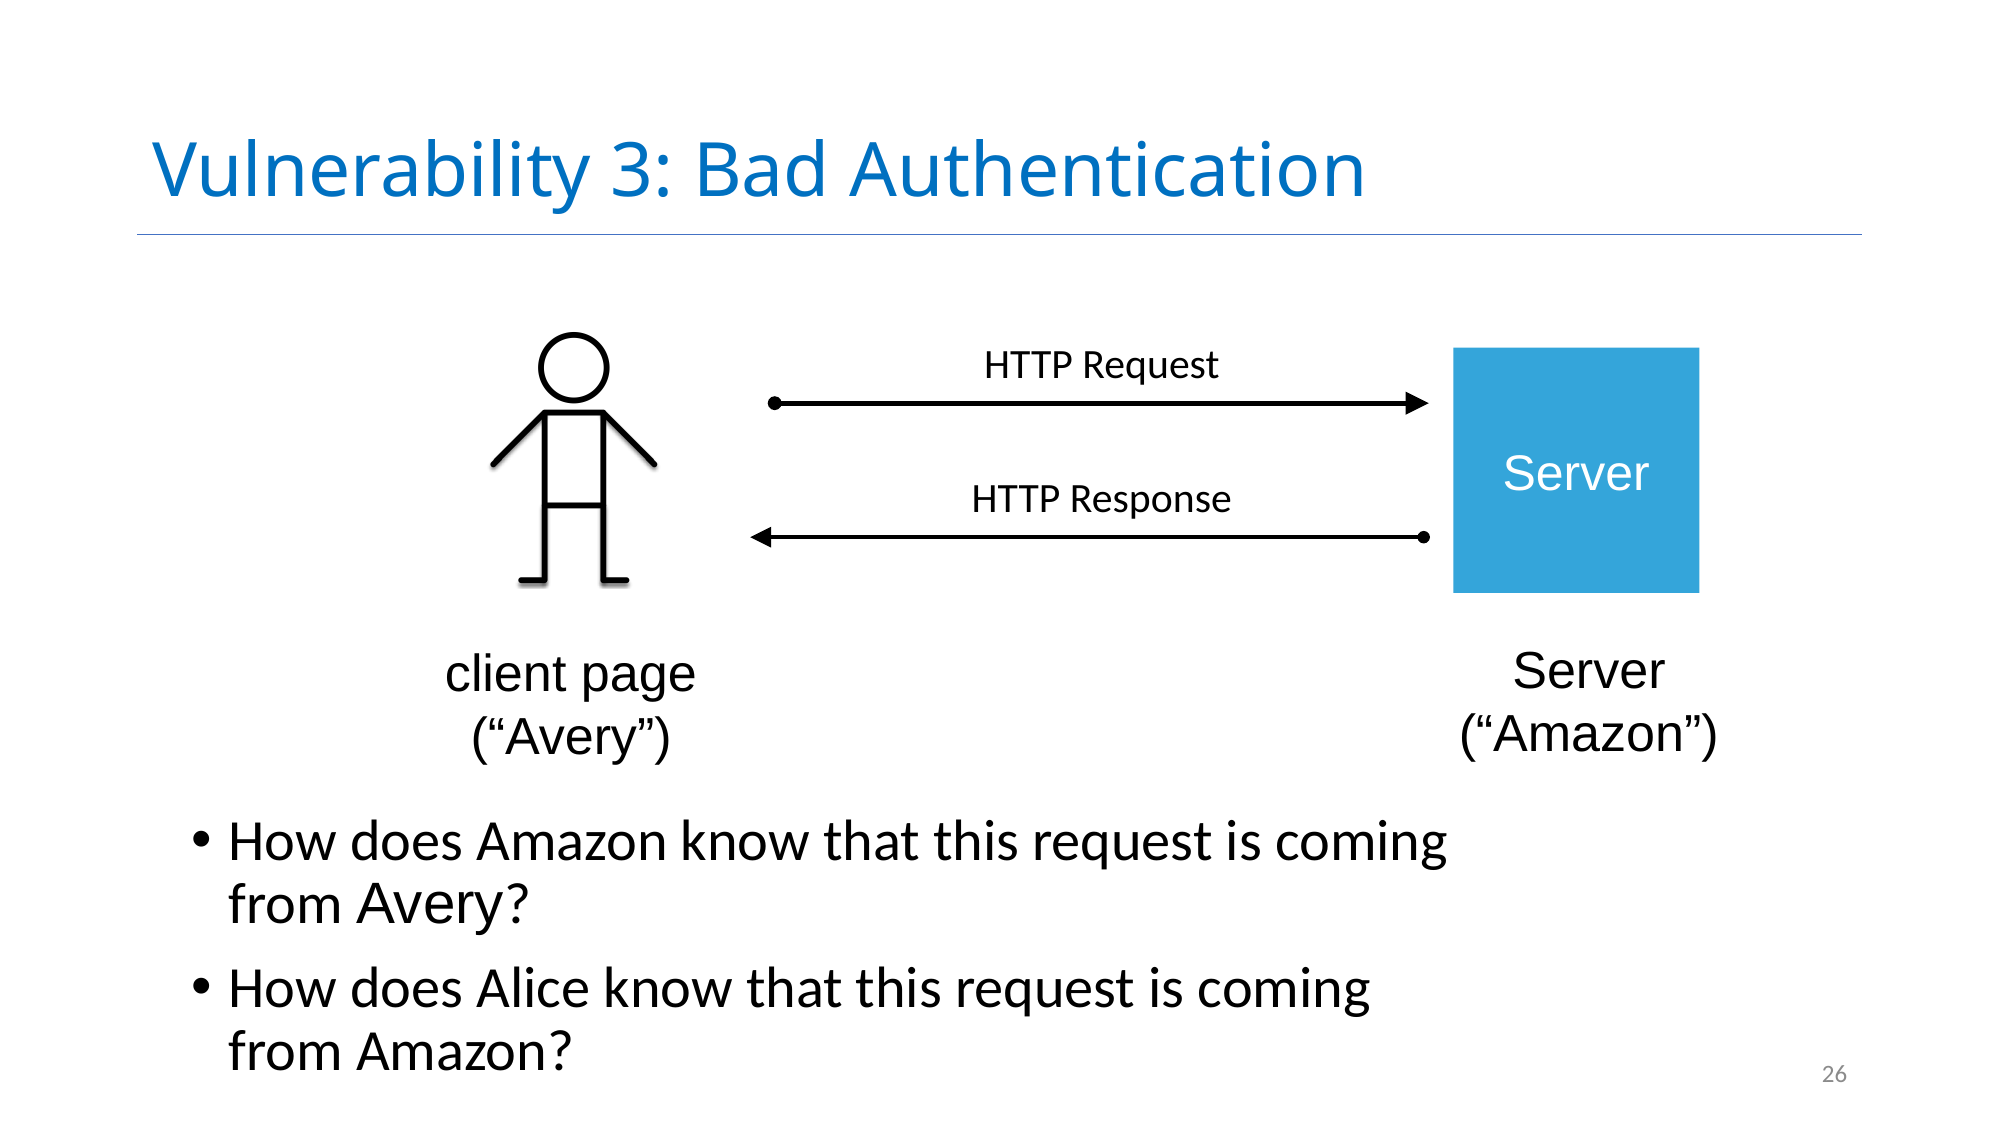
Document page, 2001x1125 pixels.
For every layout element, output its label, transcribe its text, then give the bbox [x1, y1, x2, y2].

text_box HTTP Request [916, 331, 1288, 393]
slide_number 26 [1412, 1042, 1863, 1103]
text_box client page (“Avery”) [439, 633, 704, 771]
text_box [750, 526, 1430, 548]
text_box HTTP Response [916, 465, 1288, 527]
text_box Server (“Amazon”) [1452, 631, 1725, 768]
title Vulnerability 3: Bad Authentication [137, 3, 1863, 221]
picture [484, 330, 662, 589]
text_box Server [1453, 347, 1700, 593]
list How does Amazon know that this request is coming from Avery? How does Alice know that this request is coming from Amazon? [175, 803, 1470, 1125]
text_box [768, 392, 1429, 414]
